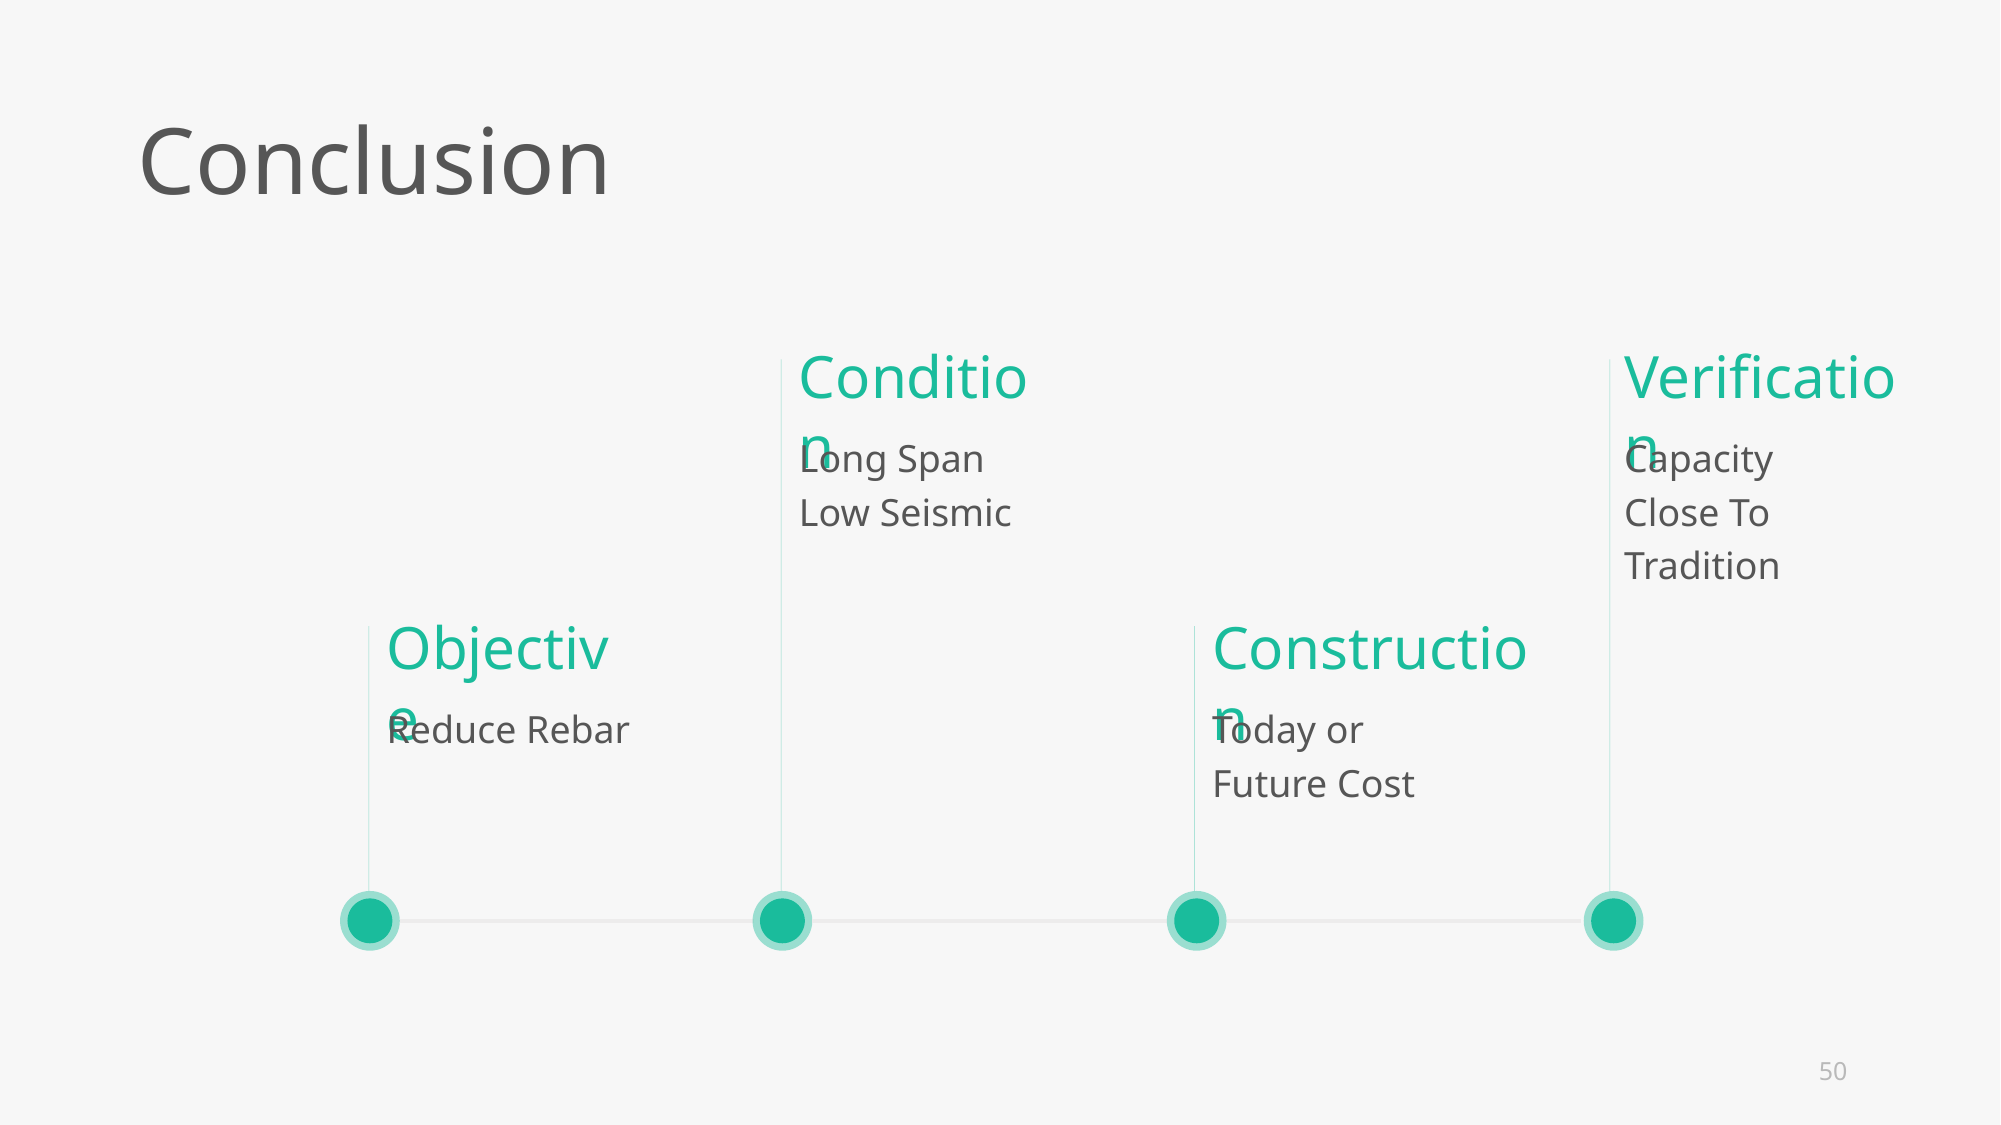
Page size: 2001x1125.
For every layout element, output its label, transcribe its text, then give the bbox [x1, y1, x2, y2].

text_box Construction [1194, 604, 1577, 759]
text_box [1583, 890, 1644, 951]
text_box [340, 890, 400, 951]
text_box Today or Future Cost [1195, 690, 1472, 813]
slide_number 50 [1412, 1042, 1863, 1103]
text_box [1166, 890, 1227, 951]
text_box Long Span Low Seismic [782, 418, 1059, 541]
text_box Condition [781, 332, 1059, 418]
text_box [752, 890, 813, 951]
list Conclusion [137, 108, 873, 224]
text_box Reduce Rebar [370, 690, 647, 759]
text_box Objective [368, 604, 647, 690]
text_box Capacity Close To Tradition [1610, 418, 1884, 595]
text_box Verification [1606, 332, 1936, 488]
